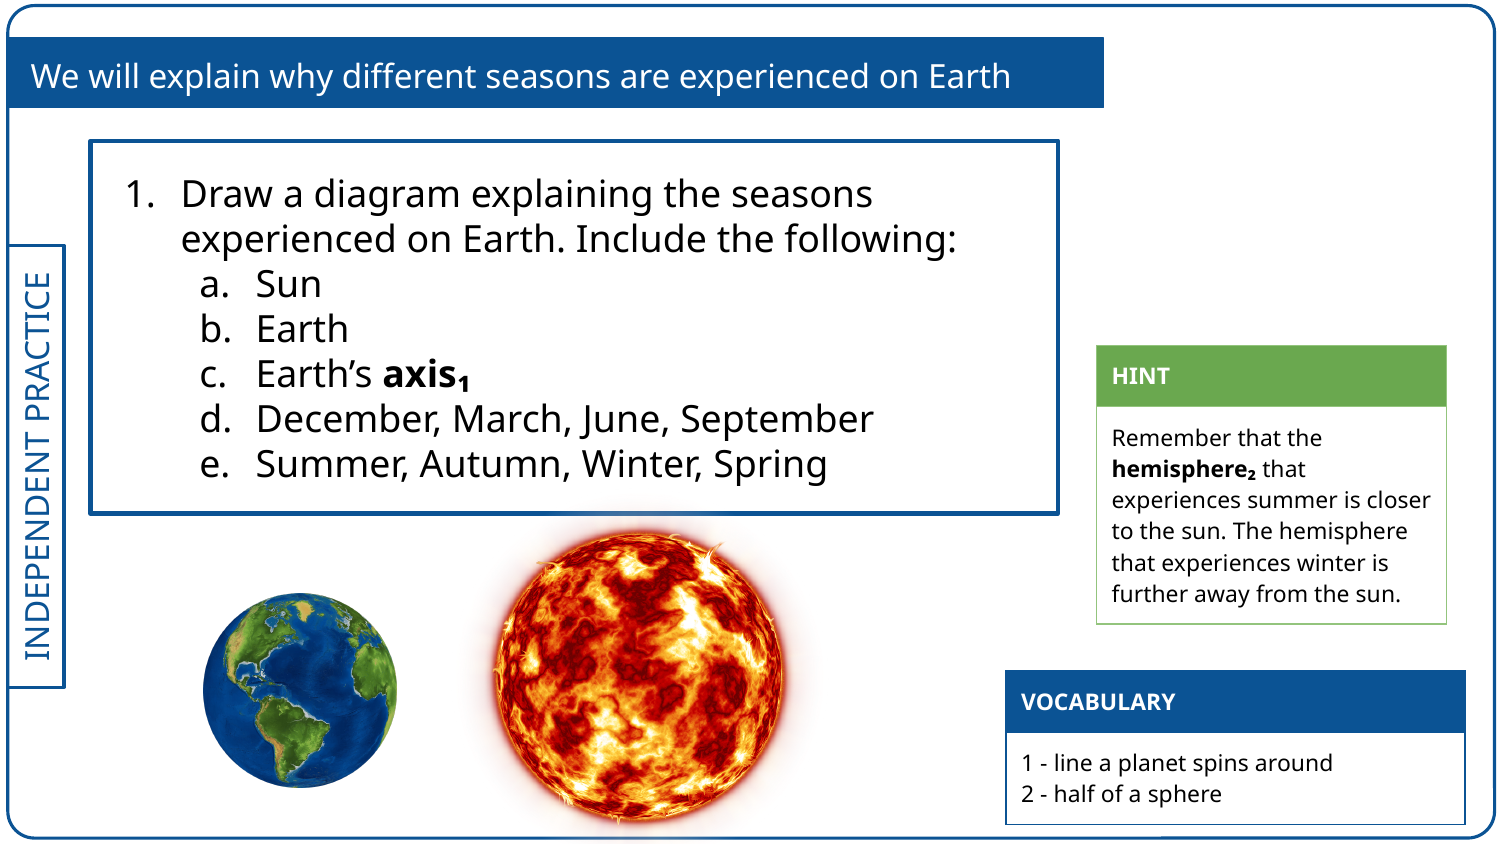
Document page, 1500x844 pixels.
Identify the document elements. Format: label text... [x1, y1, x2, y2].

text_box Draw a diagram explaining the seasons experienced on Earth. Include the following: Sun Earth Earth’s axis₁ December, March, June, September Summer, Autumn, Winter, Spring [90, 140, 1058, 514]
table_cell 1 - line a planet spins around 2 - half of a sphere [1007, 733, 1464, 824]
picture [441, 478, 837, 844]
table_header VOCABULARY [1007, 671, 1464, 731]
picture [203, 593, 398, 788]
subtitle We will explain why different seasons are experienced on Earth [15, 43, 1097, 101]
table_header HINT [1097, 346, 1446, 406]
table_cell Remember that the hemisphere₂ that experiences summer is closer to the sun. The hemisphere that experiences winter is further away from the sun. [1097, 407, 1446, 623]
